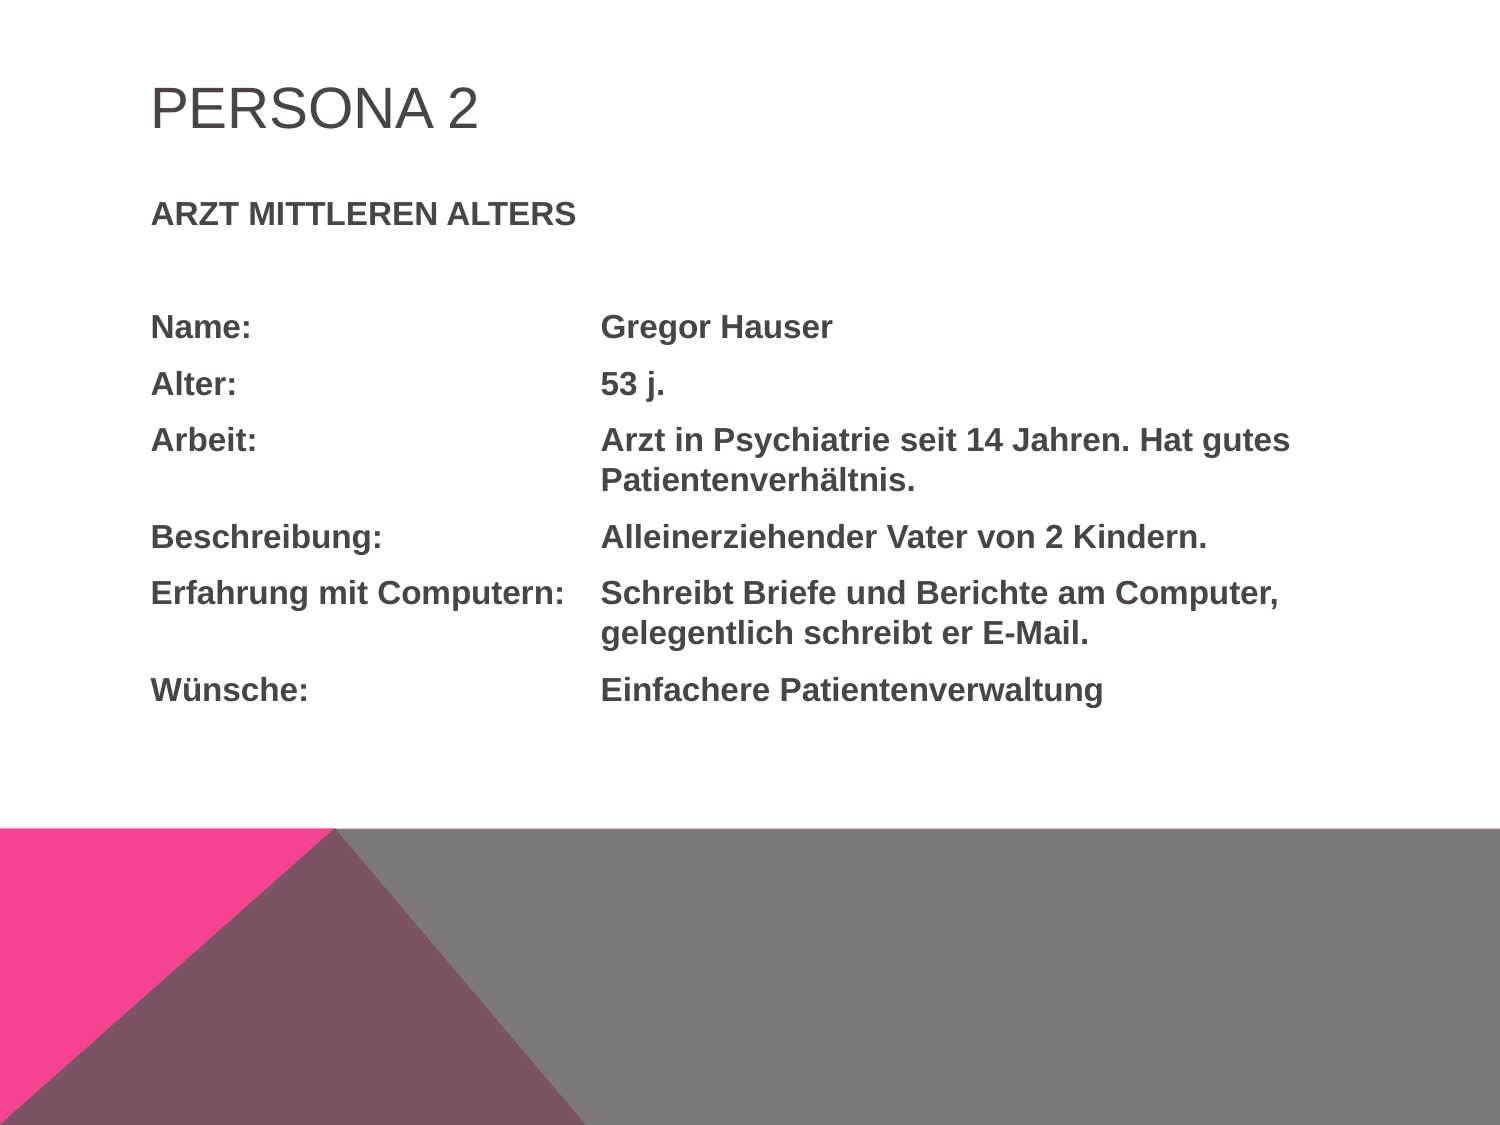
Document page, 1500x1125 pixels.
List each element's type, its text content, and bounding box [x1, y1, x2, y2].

list ARZT MITTLEREN ALTERS Name: Gregor Hauser Alter: 53 j. Arbeit: Arzt in Psychiatrie seit 14 Jahren. Hat gutes Patientenverhältnis. Beschreibung: Alleinerziehender Vater von 2 Kindern. Erfahrung mit Computern: Schreibt Briefe und Berichte am Computer, gelegentlich schreibt er E-Mail. Wünsche: Einfachere Patientenverwaltung [135, 184, 1365, 787]
title Persona 2 [135, 60, 1369, 150]
